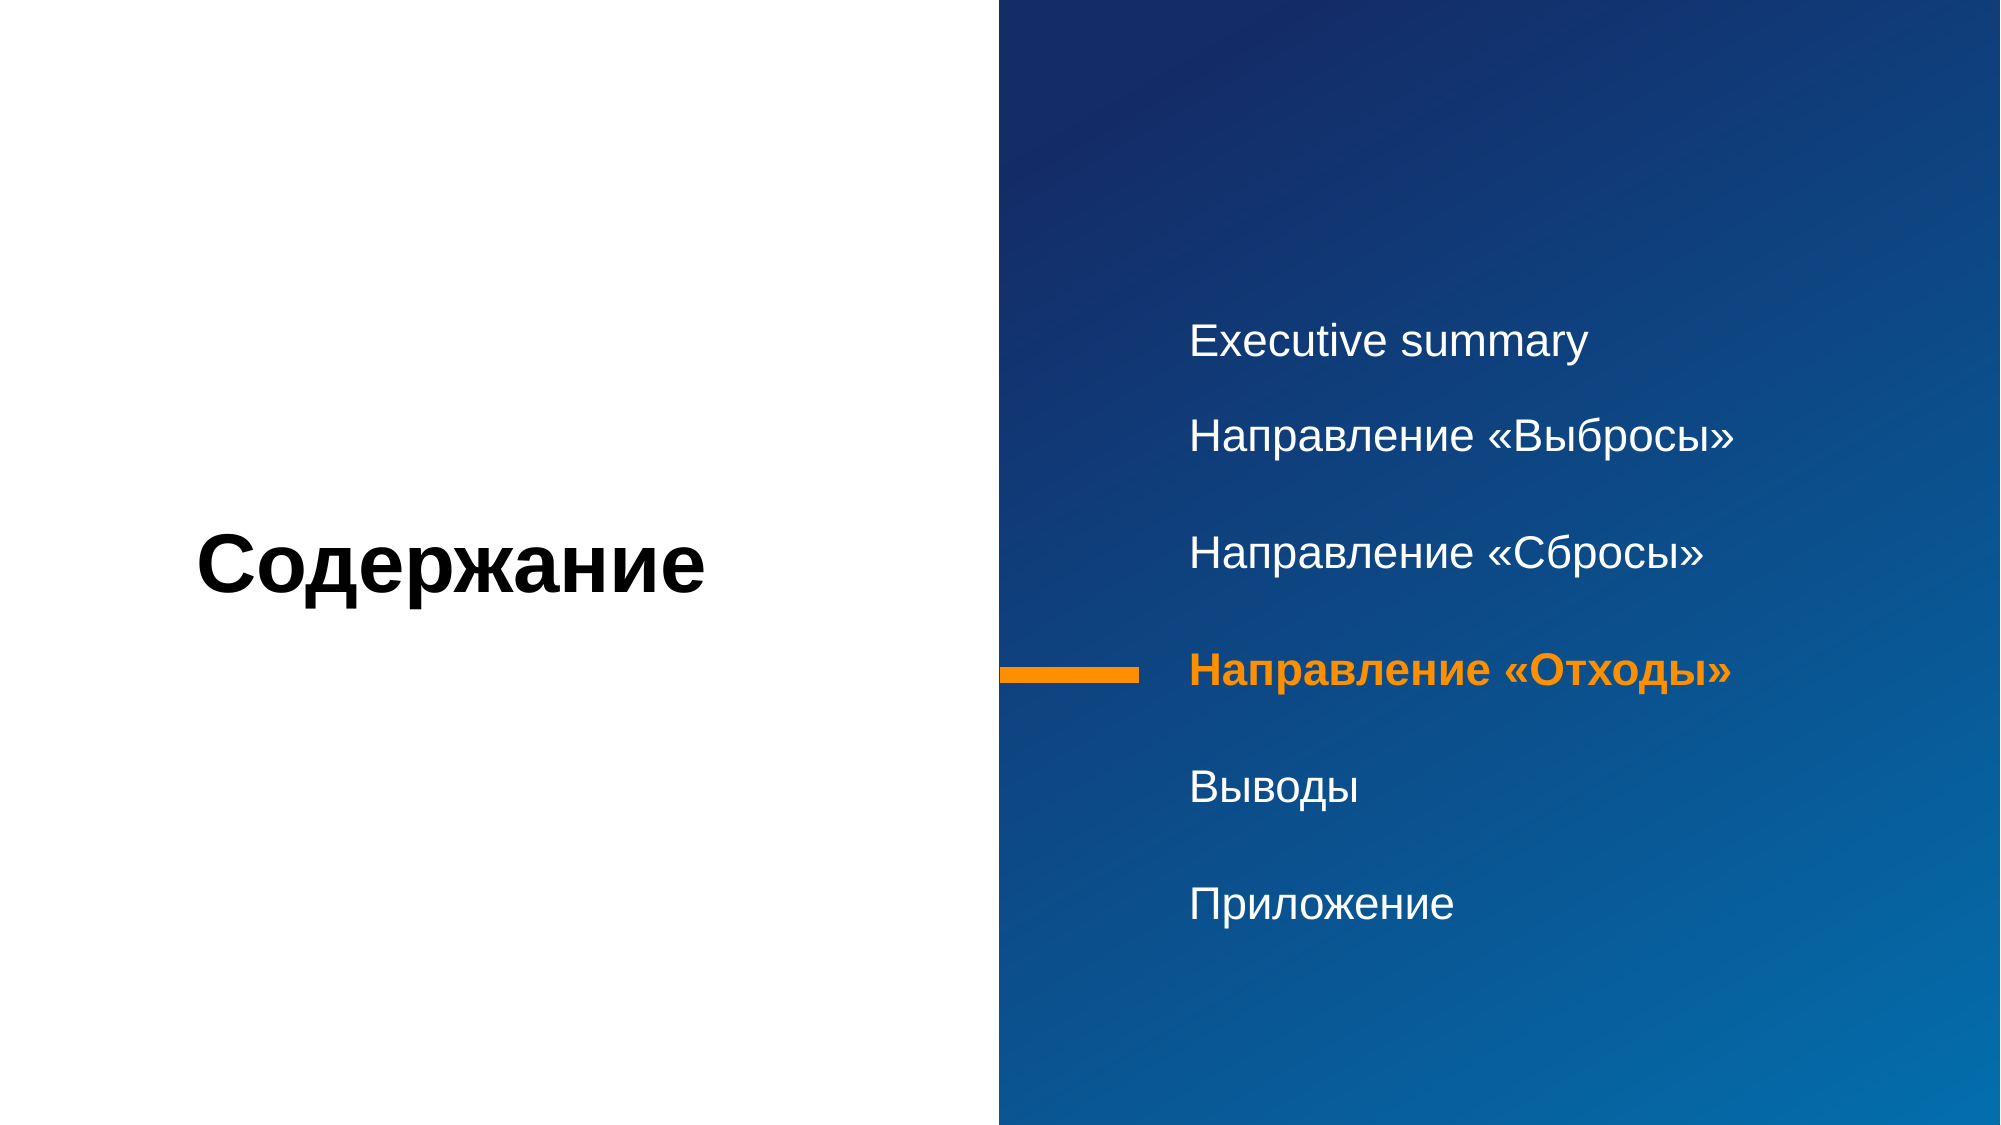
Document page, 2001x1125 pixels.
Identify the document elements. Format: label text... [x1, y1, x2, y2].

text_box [999, 0, 2000, 1125]
text_box Содержание [194, 507, 712, 610]
